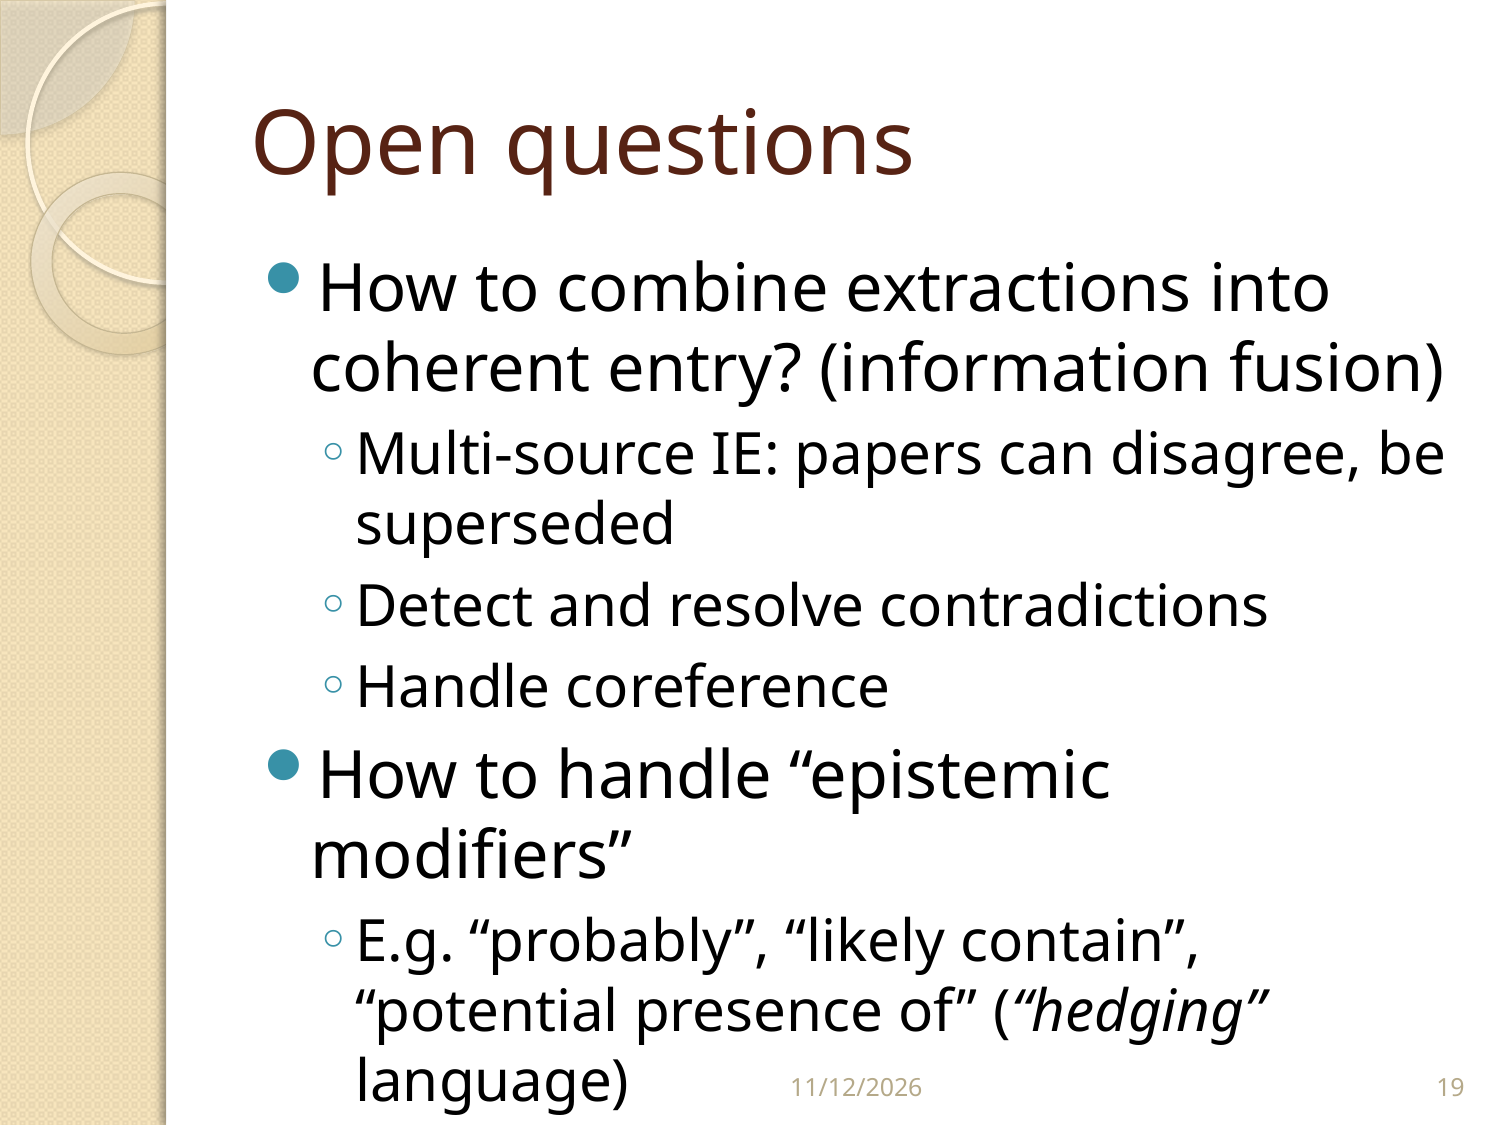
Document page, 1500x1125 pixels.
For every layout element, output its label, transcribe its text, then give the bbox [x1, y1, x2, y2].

slide_number 19 [1413, 1034, 1488, 1113]
list How to combine extractions into coherent entry? (information fusion) Multi-source IE: papers can disagree, be superseded Detect and resolve contradictions Handle coreference How to handle “epistemic modifiers” E.g. “probably”, “likely contain”, “potential presence of” (“hedging” language) [235, 237, 1466, 1025]
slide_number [587, 1034, 938, 1113]
title Open questions [235, 45, 1466, 233]
